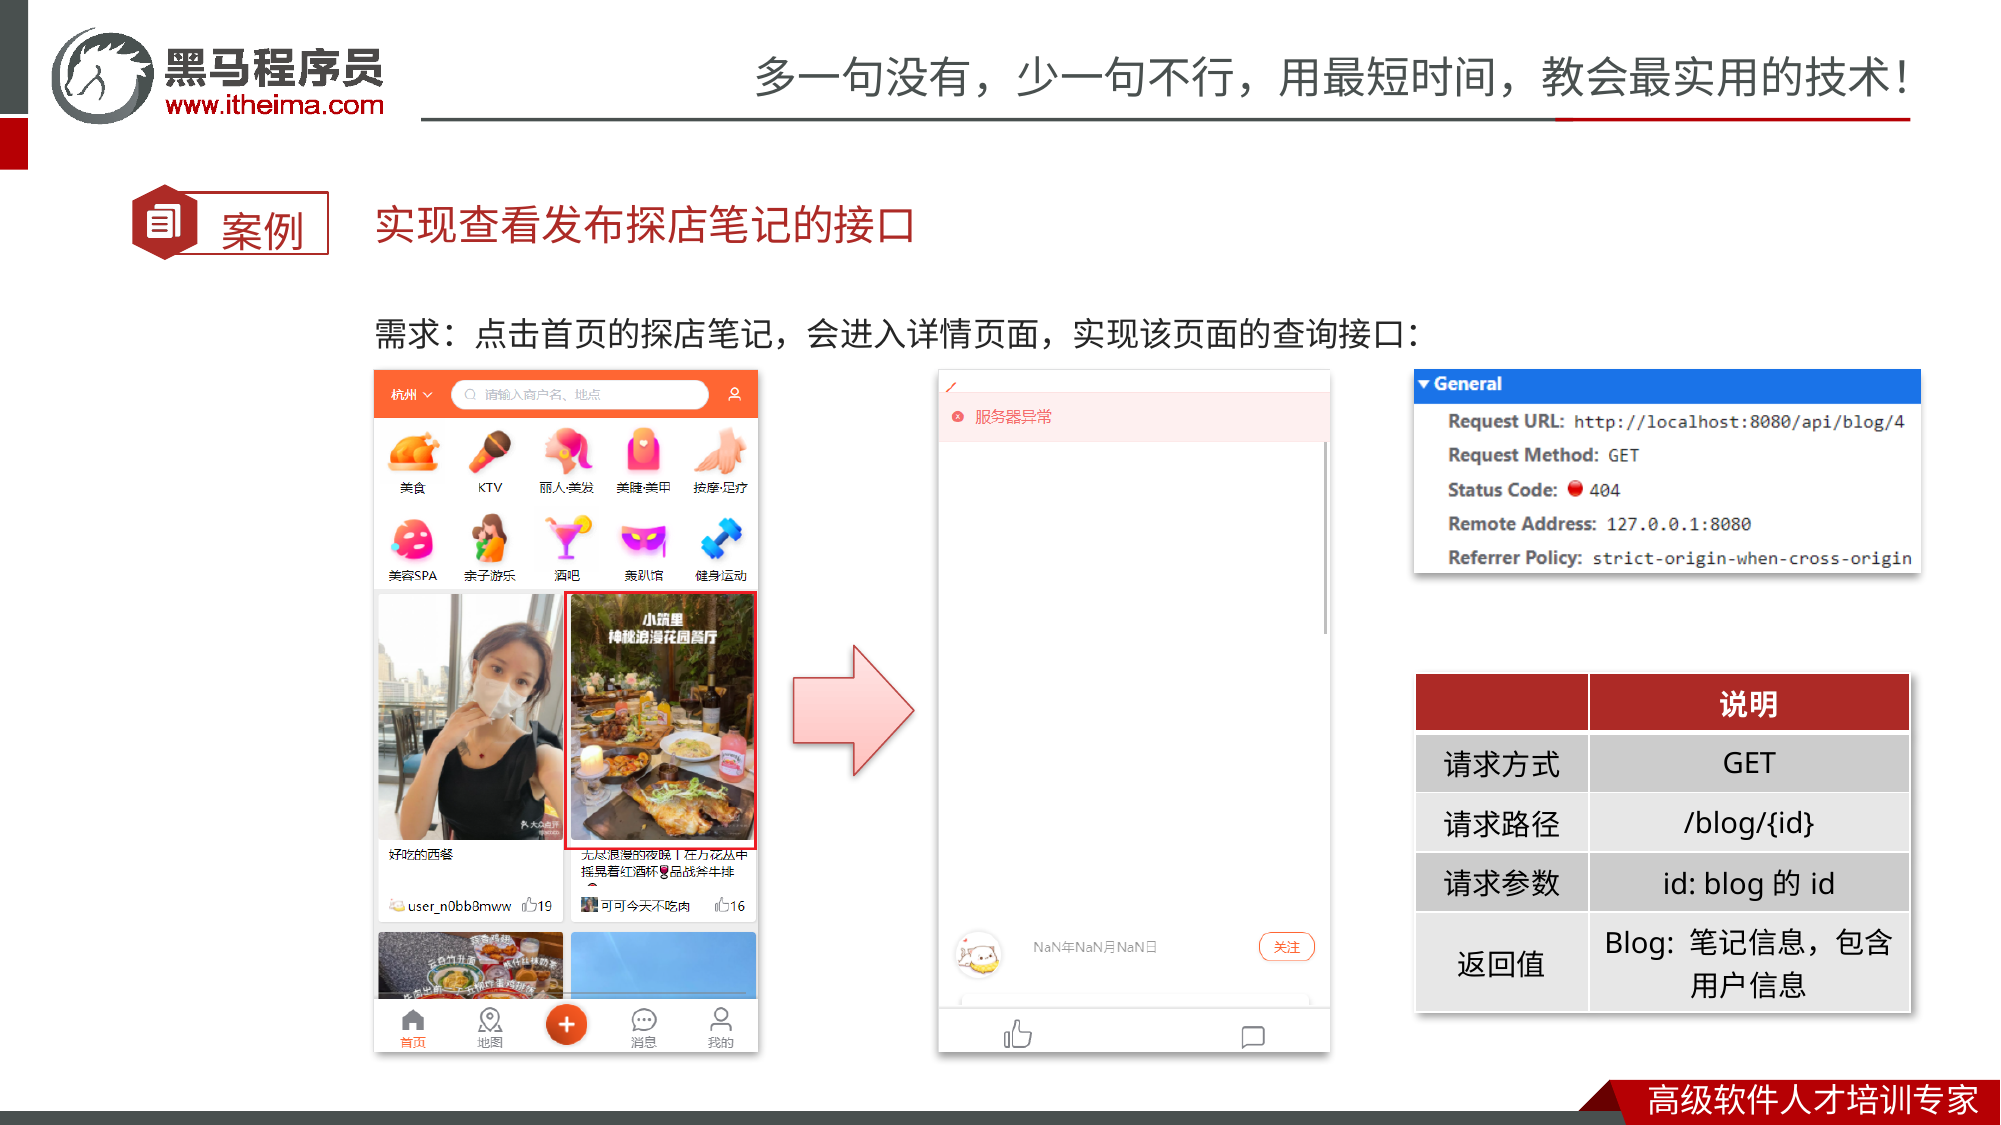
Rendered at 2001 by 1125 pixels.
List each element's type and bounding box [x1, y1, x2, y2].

table_cell [1590, 853, 1909, 911]
table_cell [1590, 793, 1909, 851]
text_box [792, 644, 915, 777]
table_cell [1416, 735, 1588, 792]
picture [938, 368, 1330, 1052]
picture [373, 368, 758, 1052]
list [360, 181, 1872, 266]
table_header [1416, 674, 1588, 730]
picture [50, 26, 384, 125]
table_cell [1590, 735, 1909, 792]
table_cell [1416, 793, 1588, 851]
table_cell [1416, 913, 1588, 1011]
table_cell [1416, 853, 1588, 911]
picture [1414, 368, 1922, 574]
table_header [1590, 674, 1909, 730]
table_cell [1590, 913, 1909, 1011]
list [360, 285, 1872, 904]
picture [147, 204, 181, 238]
